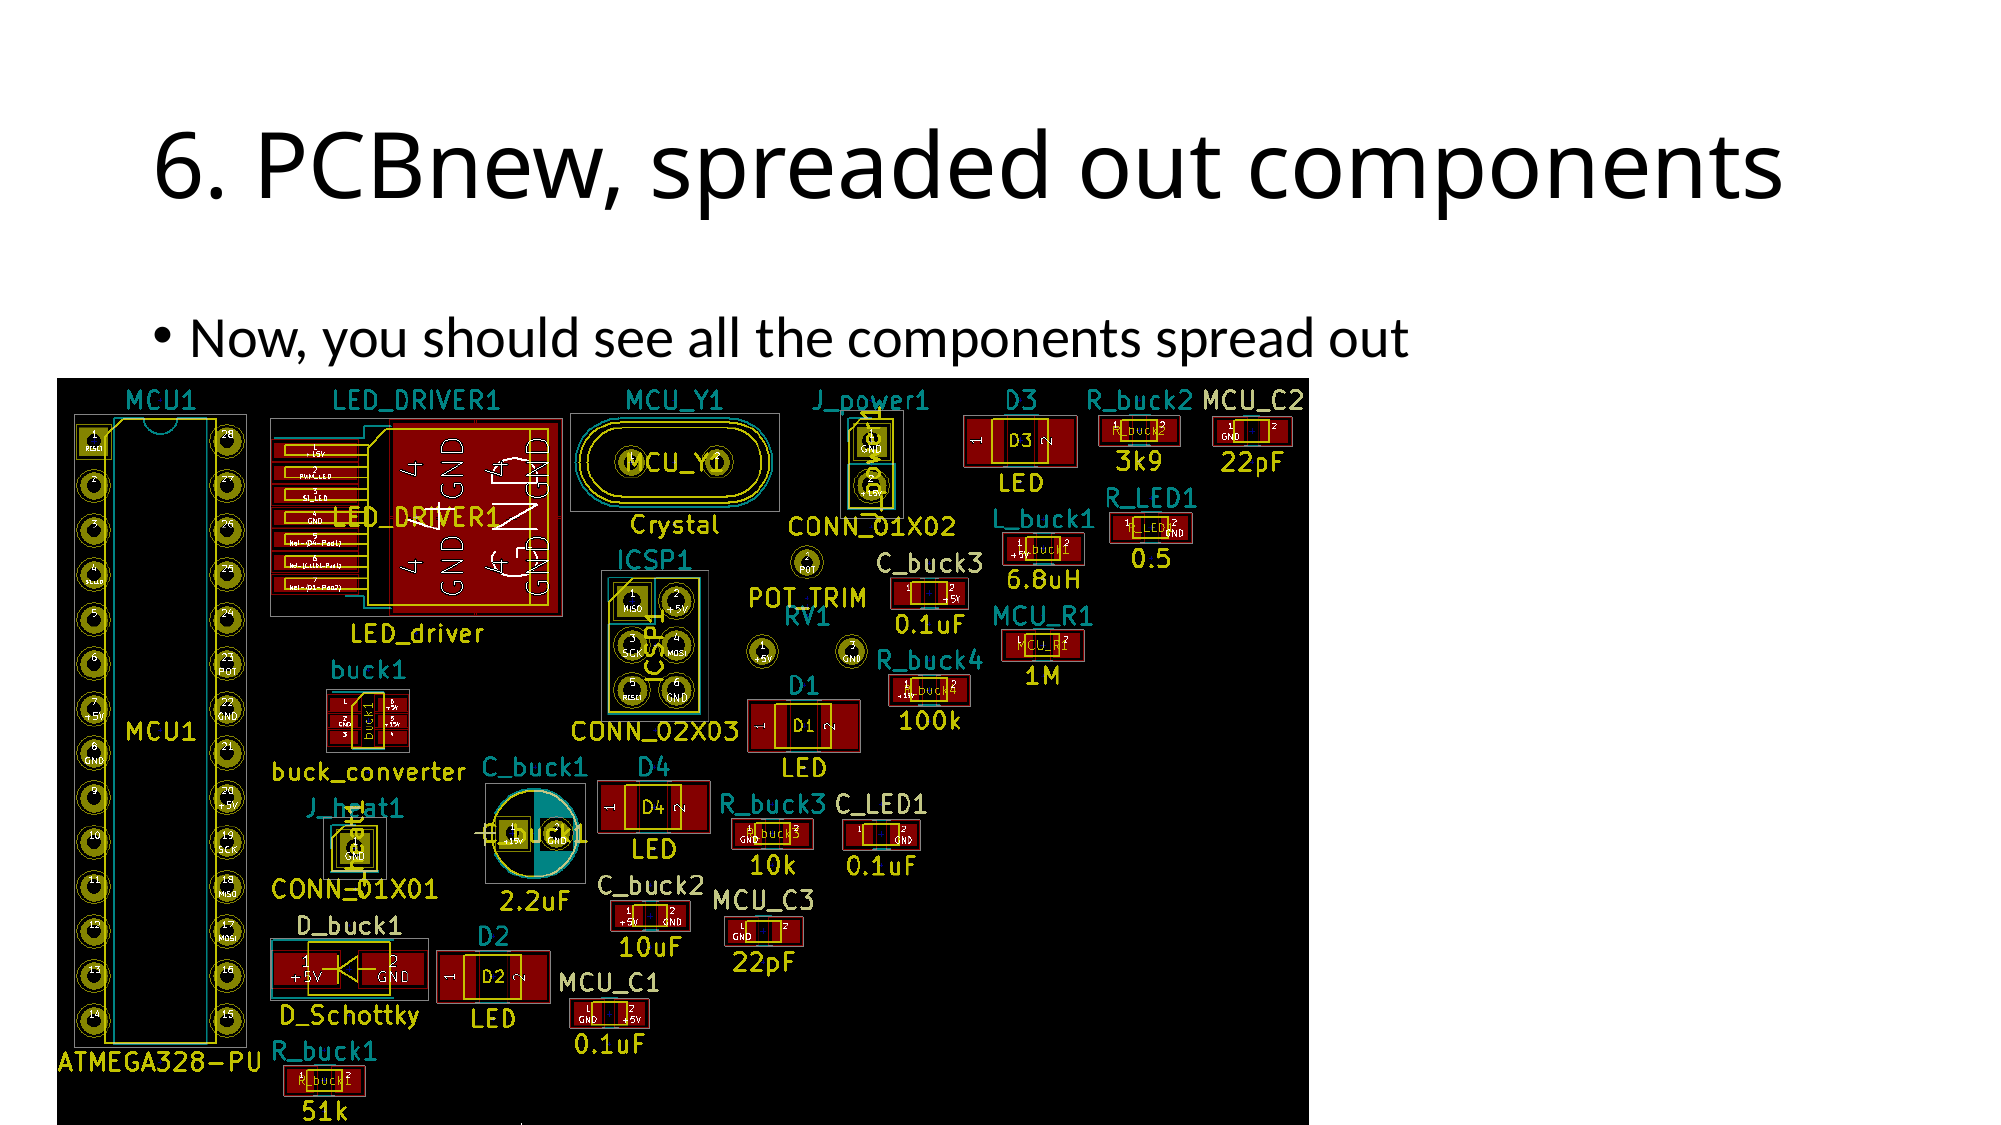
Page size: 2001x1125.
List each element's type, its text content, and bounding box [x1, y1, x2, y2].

picture [57, 378, 1309, 1125]
list Now, you should see all the components spread out [137, 299, 1863, 1014]
title 6. PCBnew, spreaded out components [137, 59, 1863, 278]
